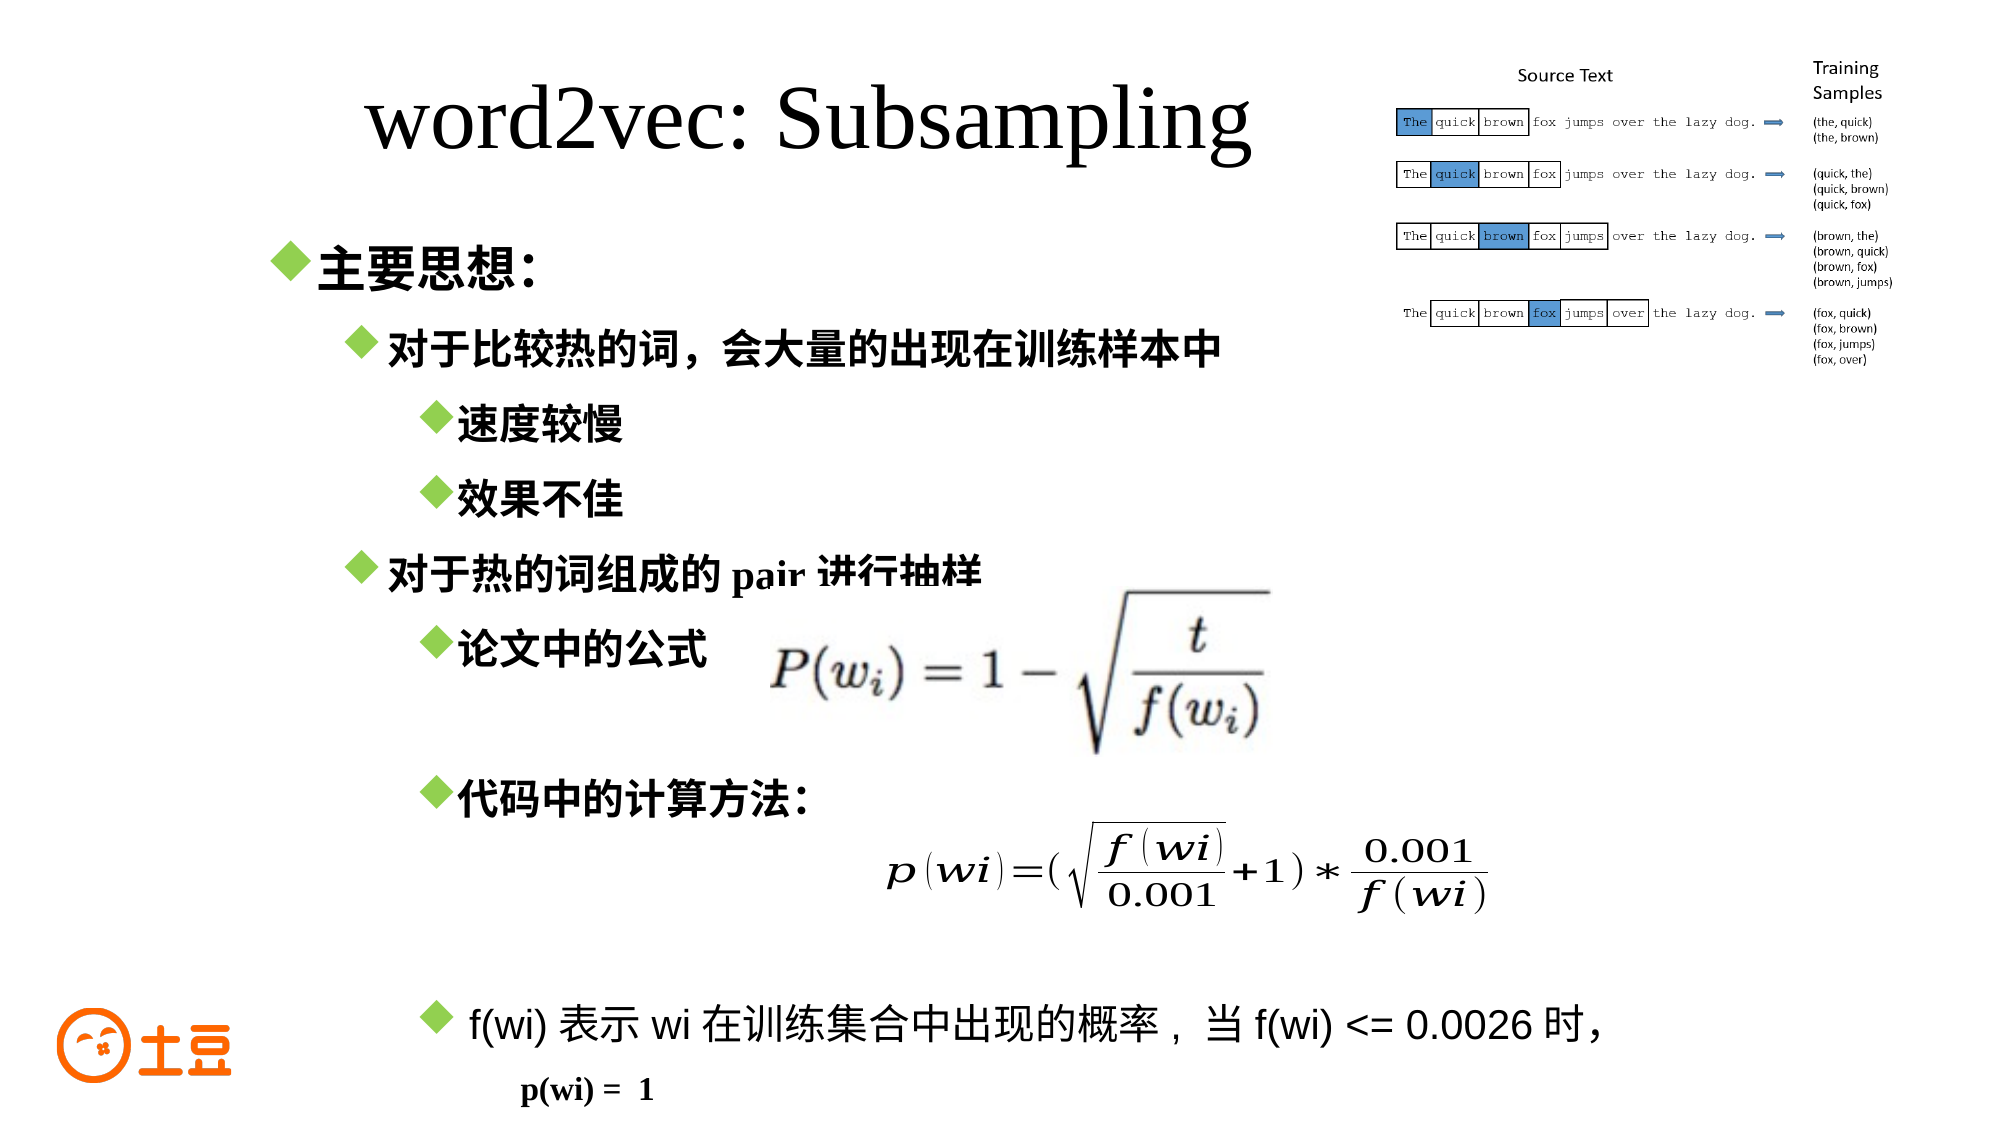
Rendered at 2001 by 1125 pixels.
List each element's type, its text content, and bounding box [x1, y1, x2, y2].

title word2vec: Subsampling [350, 62, 1394, 138]
picture [770, 586, 1273, 758]
text_box 主要思想： 对于比较热的词，会大量的出现在训练样本中 速度较慢 效果不佳 对于热的词组成的pair进行抽样 论文中的公式 代码中的计算方法： f(wi)表示wi在训练集合中出现的概率, 当f(wi) <= 0.0026时， p(wi) = 1 [251, 200, 1645, 1125]
picture [1394, 48, 1941, 375]
